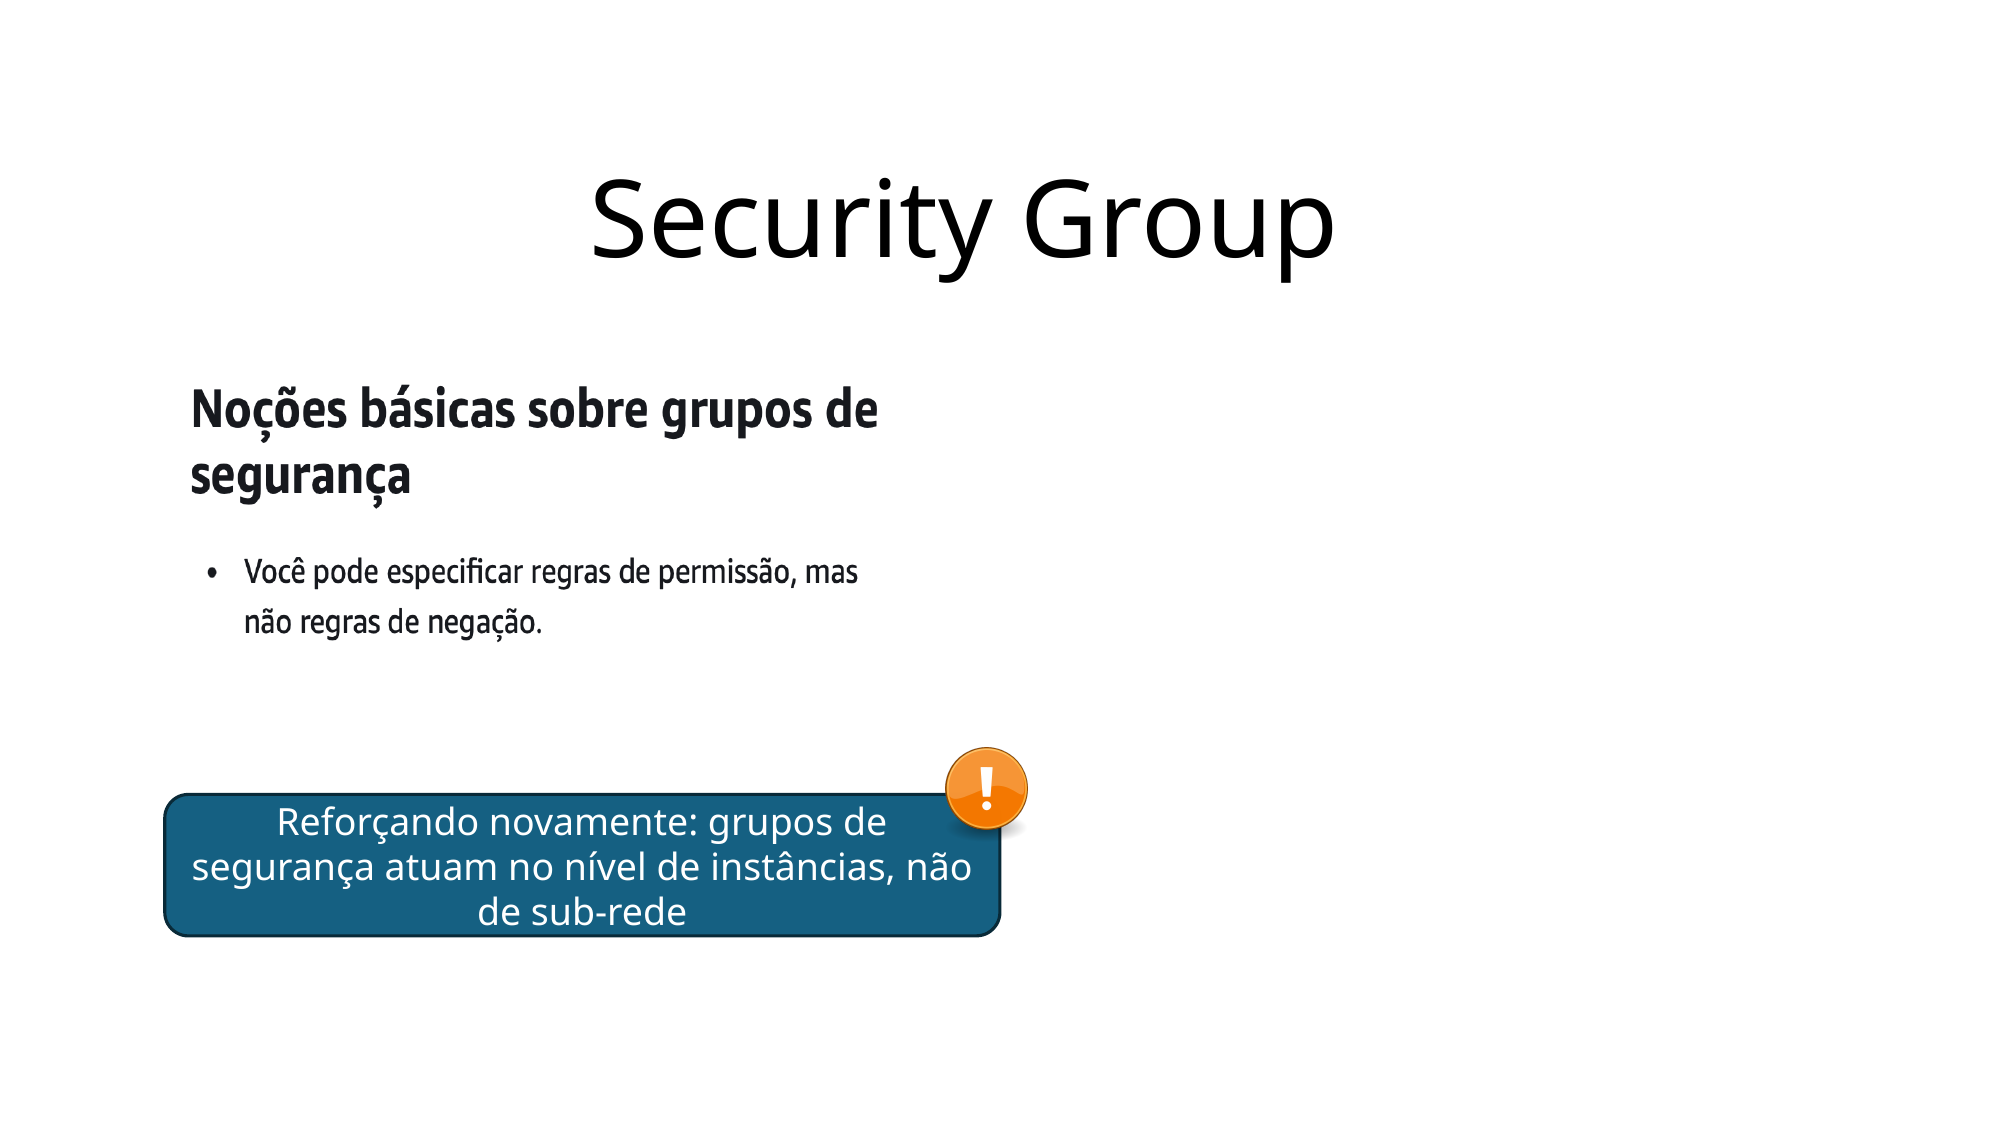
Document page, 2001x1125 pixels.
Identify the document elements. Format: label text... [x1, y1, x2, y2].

text_box Reforçando novamente: grupos de segurança atuam no nível de instâncias, não de sub-rede [163, 792, 1002, 938]
picture [945, 746, 1029, 842]
picture [128, 343, 927, 668]
title Security Group [570, 146, 1359, 288]
